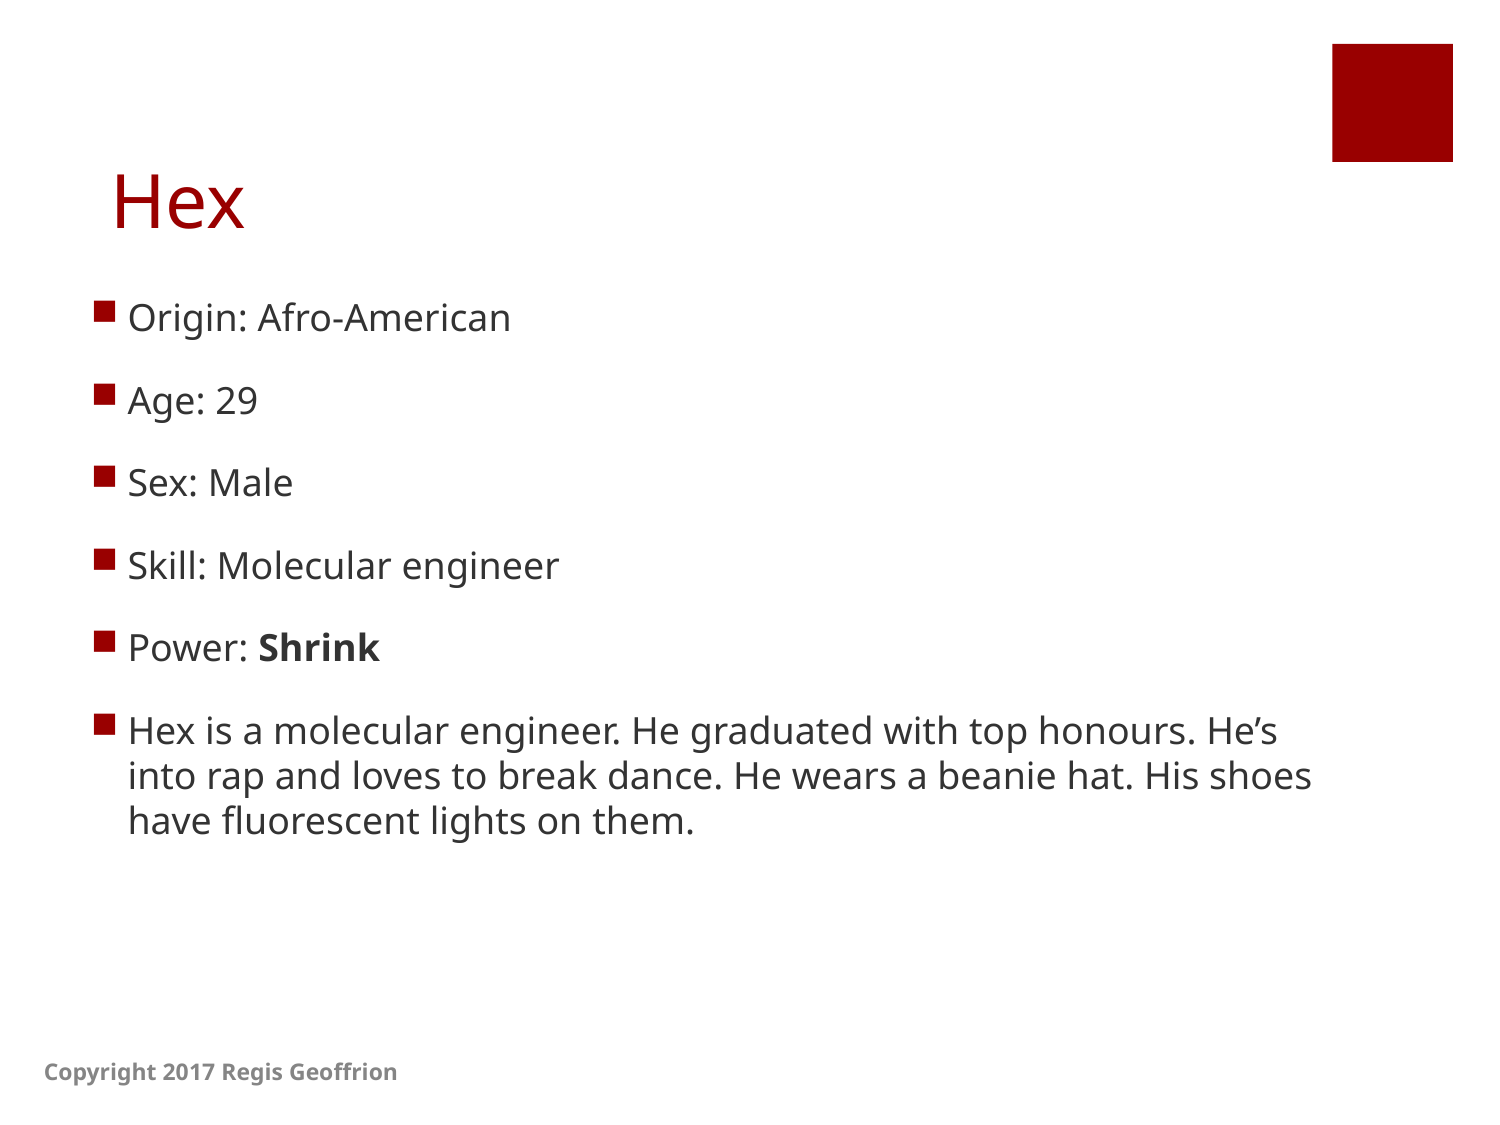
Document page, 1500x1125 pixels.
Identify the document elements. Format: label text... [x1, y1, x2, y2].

footer Copyright 2017 Regis Geoffrion [28, 1042, 1015, 1103]
title Hex [95, 63, 1163, 252]
list Origin: Afro-American Age: 29 Sex: Male Skill: Molecular engineer Power: Shrink Hex is a molecular engineer. He graduated with top honours. He’s into rap and loves to break dance. He wears a beanie hat. His shoes have fluorescent lights on them. [75, 286, 1335, 930]
